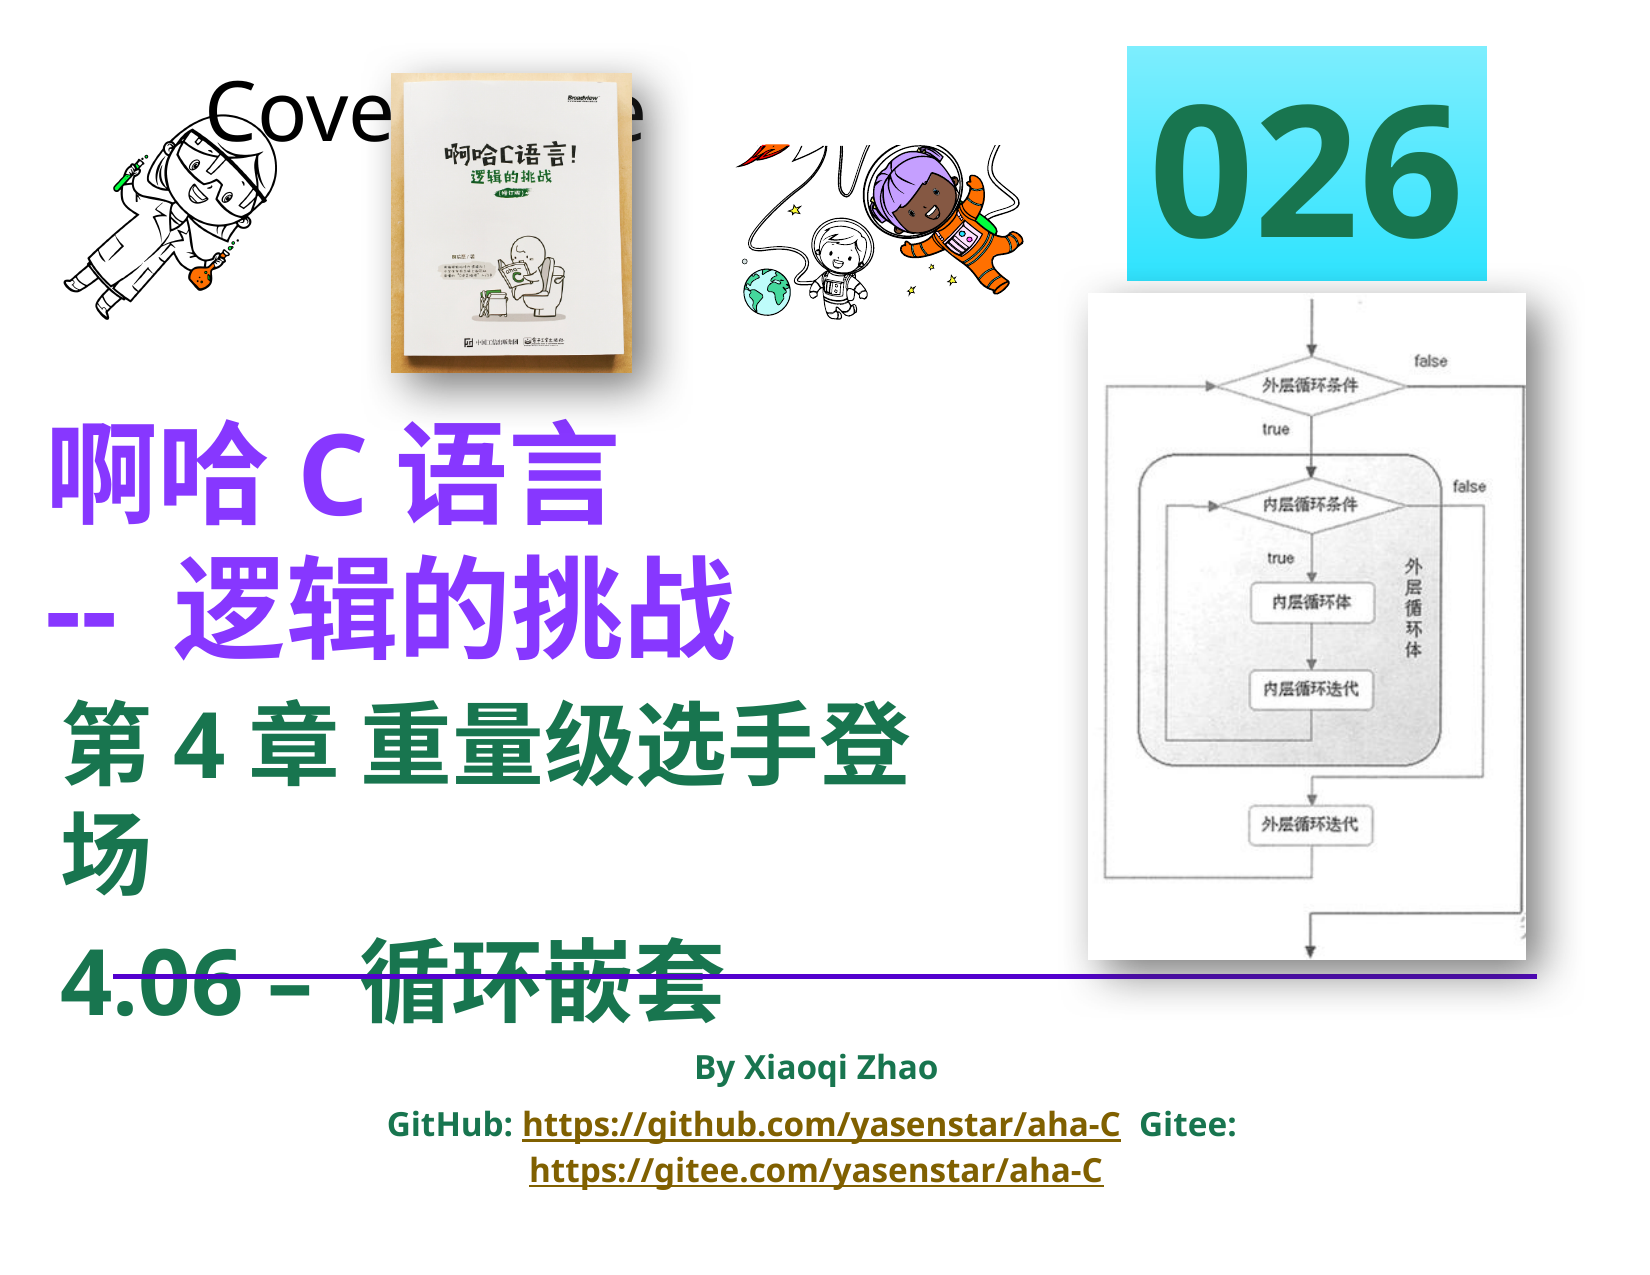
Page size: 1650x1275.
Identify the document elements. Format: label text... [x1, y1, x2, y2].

text_box 啊哈C语言 -- 逻辑的挑战 [45, 402, 1070, 680]
text_box 第4章 重量级选手登场 4.06 – 循环嵌套 [45, 679, 1016, 915]
picture [1088, 293, 1526, 960]
picture [391, 73, 632, 373]
title Cover page [27, 62, 405, 310]
text_box By Xiaoqi Zhao GitHub: https://github.com/yasenstar/aha-C Gitee: https://gitee.com/yasenstar/aha-C [113, 1038, 1520, 1159]
picture [28, 73, 321, 366]
text_box 026 [1127, 46, 1487, 276]
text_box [735, 144, 1024, 320]
title Cover page [649, 62, 825, 310]
